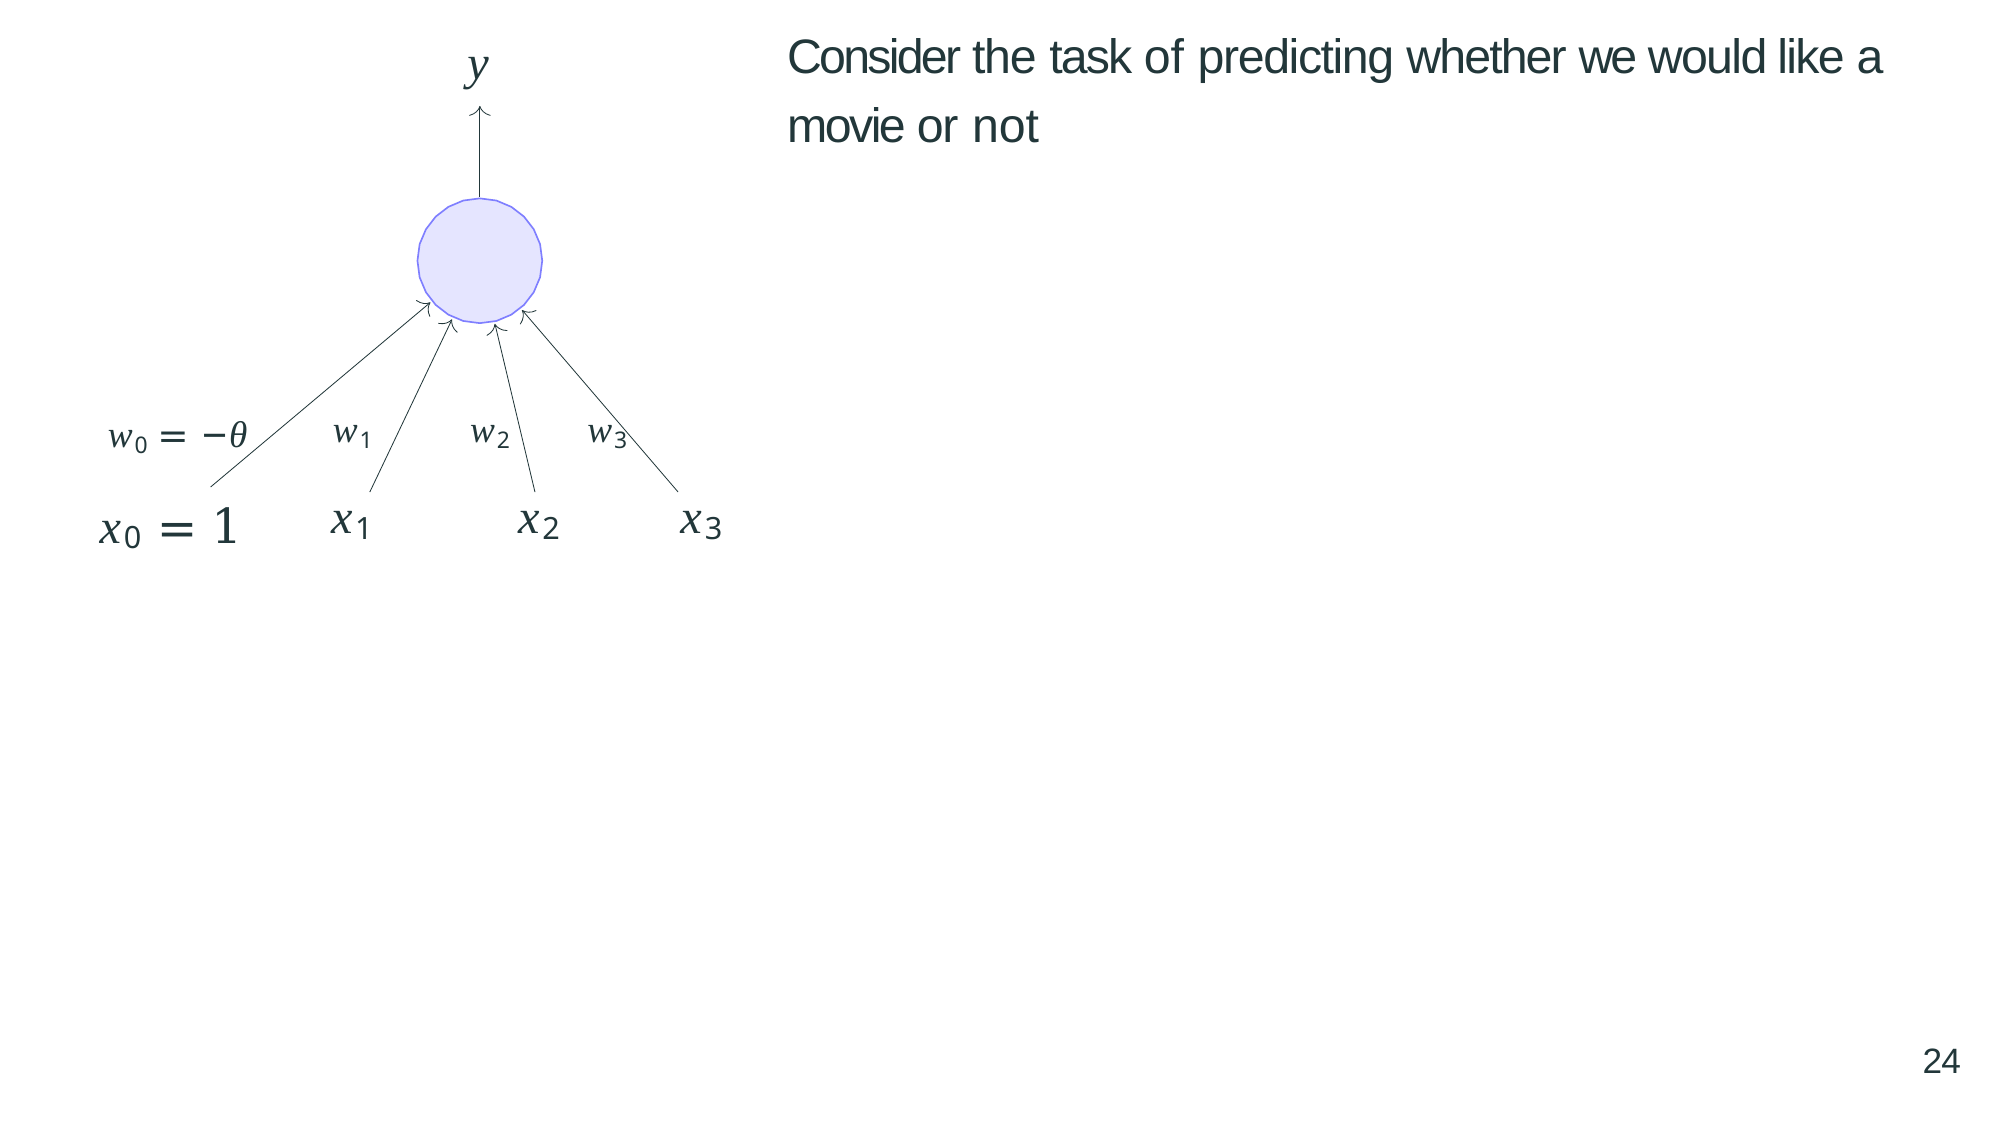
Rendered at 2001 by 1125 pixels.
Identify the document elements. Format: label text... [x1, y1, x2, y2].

text_box x1 [317, 494, 391, 546]
text_box w0 = −θ x0 = 1 [86, 376, 265, 555]
text_box 24 [1918, 1037, 1965, 1081]
text_box x2 [504, 494, 578, 546]
text_box y [462, 26, 496, 89]
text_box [209, 105, 680, 494]
text_box Consider the task of predicting whether we would like a movie or not [745, 10, 1919, 152]
text_box x3 [667, 477, 740, 546]
